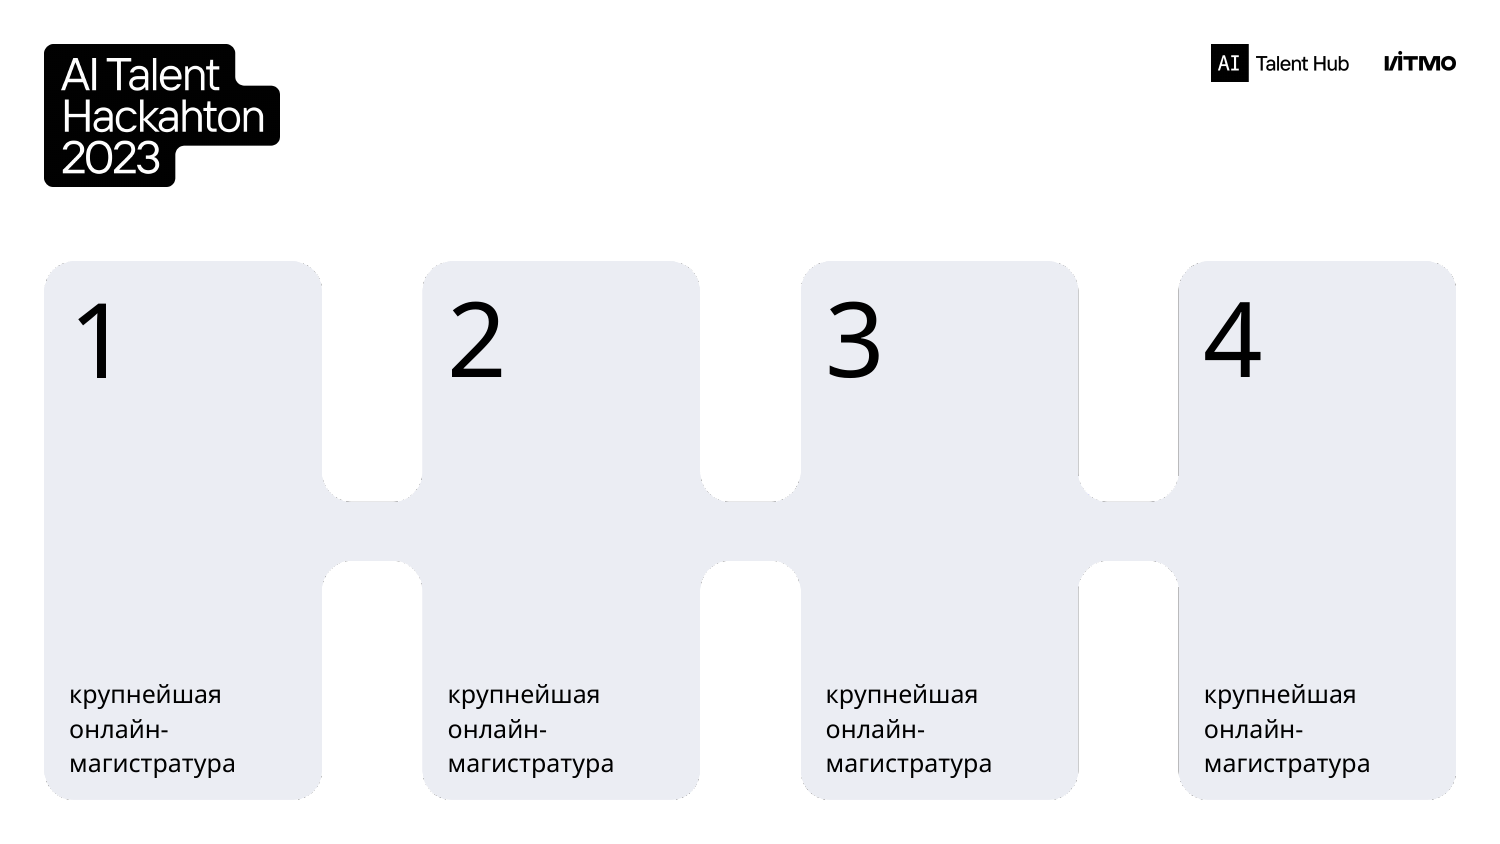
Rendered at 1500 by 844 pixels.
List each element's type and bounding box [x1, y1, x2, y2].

picture [43, 260, 1456, 800]
picture [1211, 44, 1456, 83]
picture [44, 44, 281, 187]
